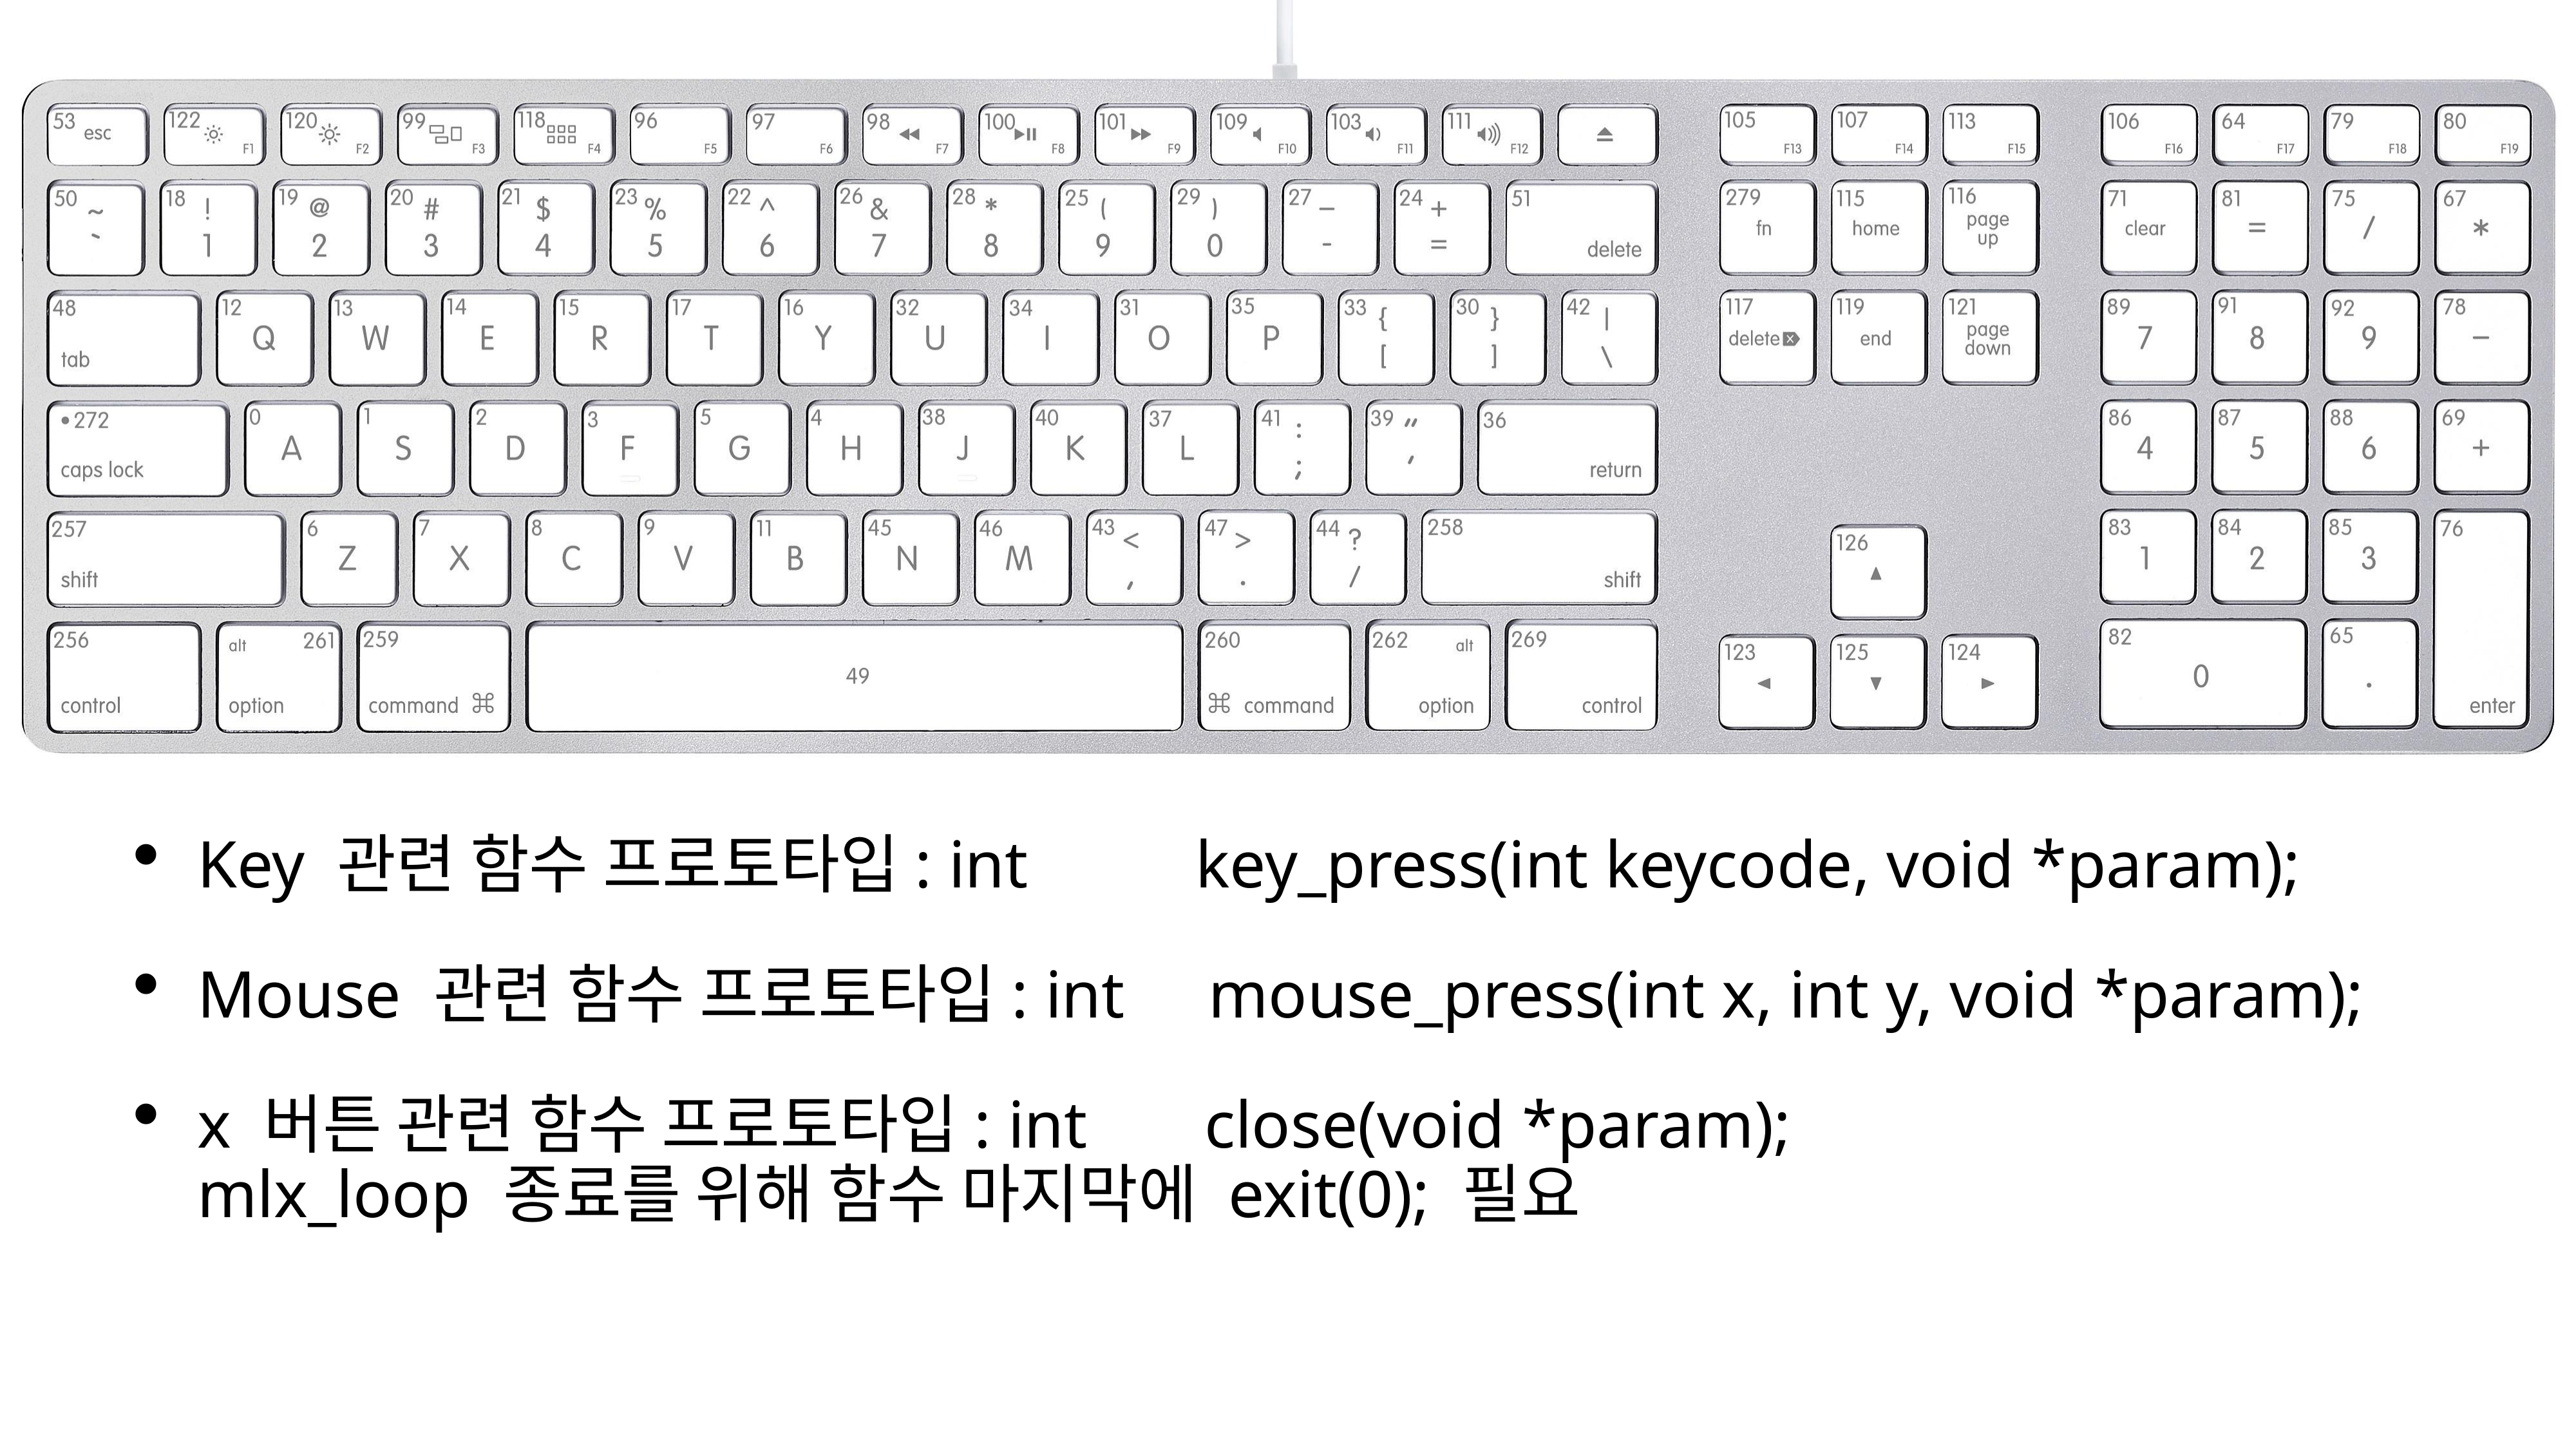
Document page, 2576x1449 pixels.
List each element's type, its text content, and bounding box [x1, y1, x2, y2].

picture [0, 0, 2576, 782]
list Key 관련 함수 프로토타입: int key_press(int keycode, void *param); Mouse 관련 함수 프로토타입: int mouse_press(int x, int y, void *param); x 버튼 관련 함수 프로토타입: int close(void *param); mlx_loop 종료를 위해 함수 마지막에 exit(0); 필요 [127, 826, 2449, 1363]
